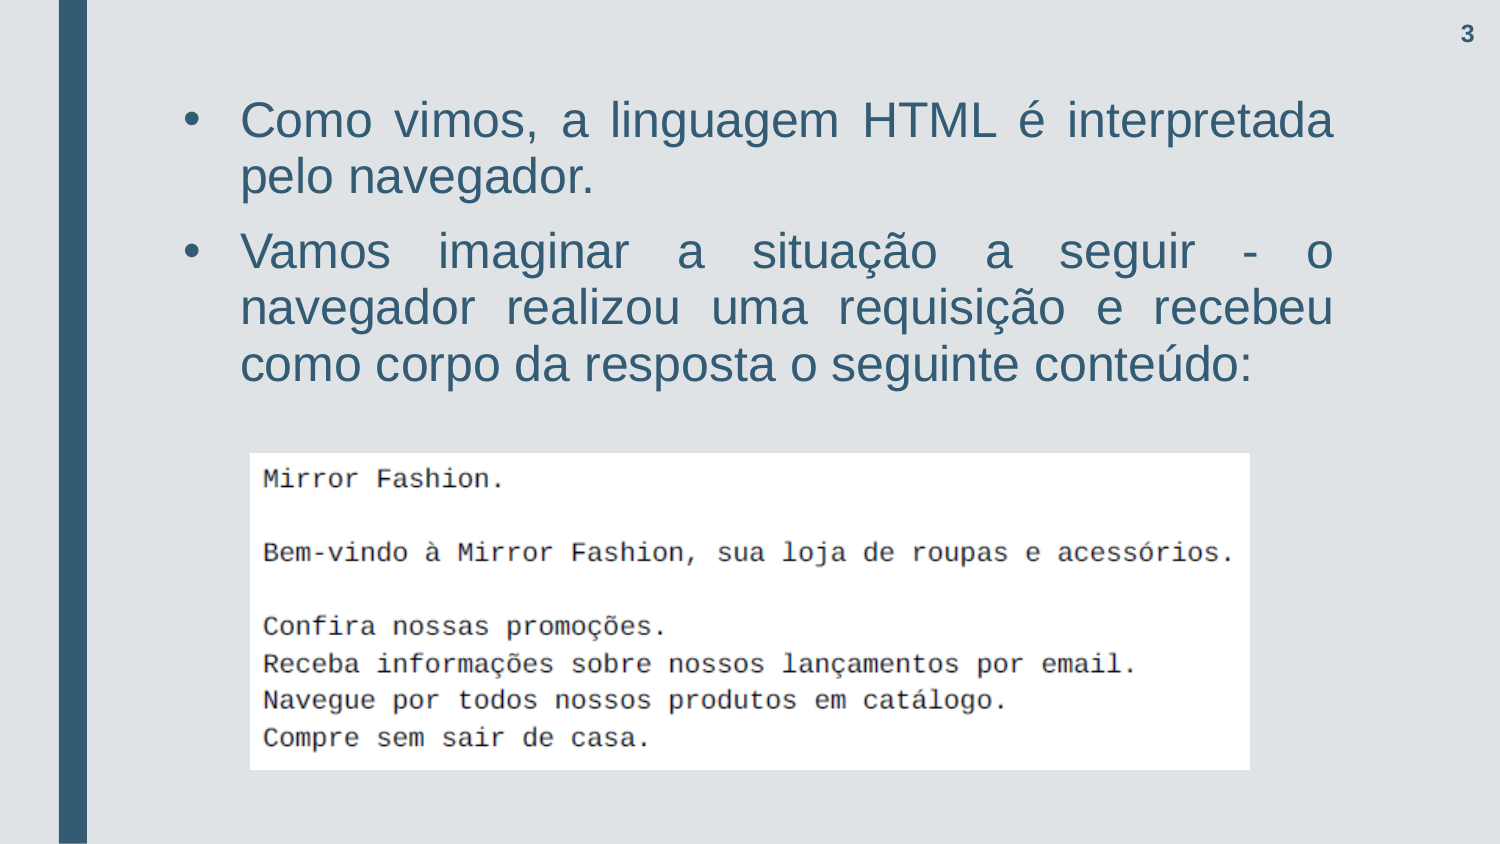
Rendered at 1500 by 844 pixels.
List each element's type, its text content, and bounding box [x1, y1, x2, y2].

picture [250, 453, 1250, 770]
list Como vimos, a linguagem HTML é interpretada pelo navegador. Vamos imaginar a situação a seguir - o navegador realizou uma requisição e recebeu como corpo da resposta o seguinte conteúdo: [168, 84, 1351, 789]
slide_number 3 [1293, 7, 1490, 58]
